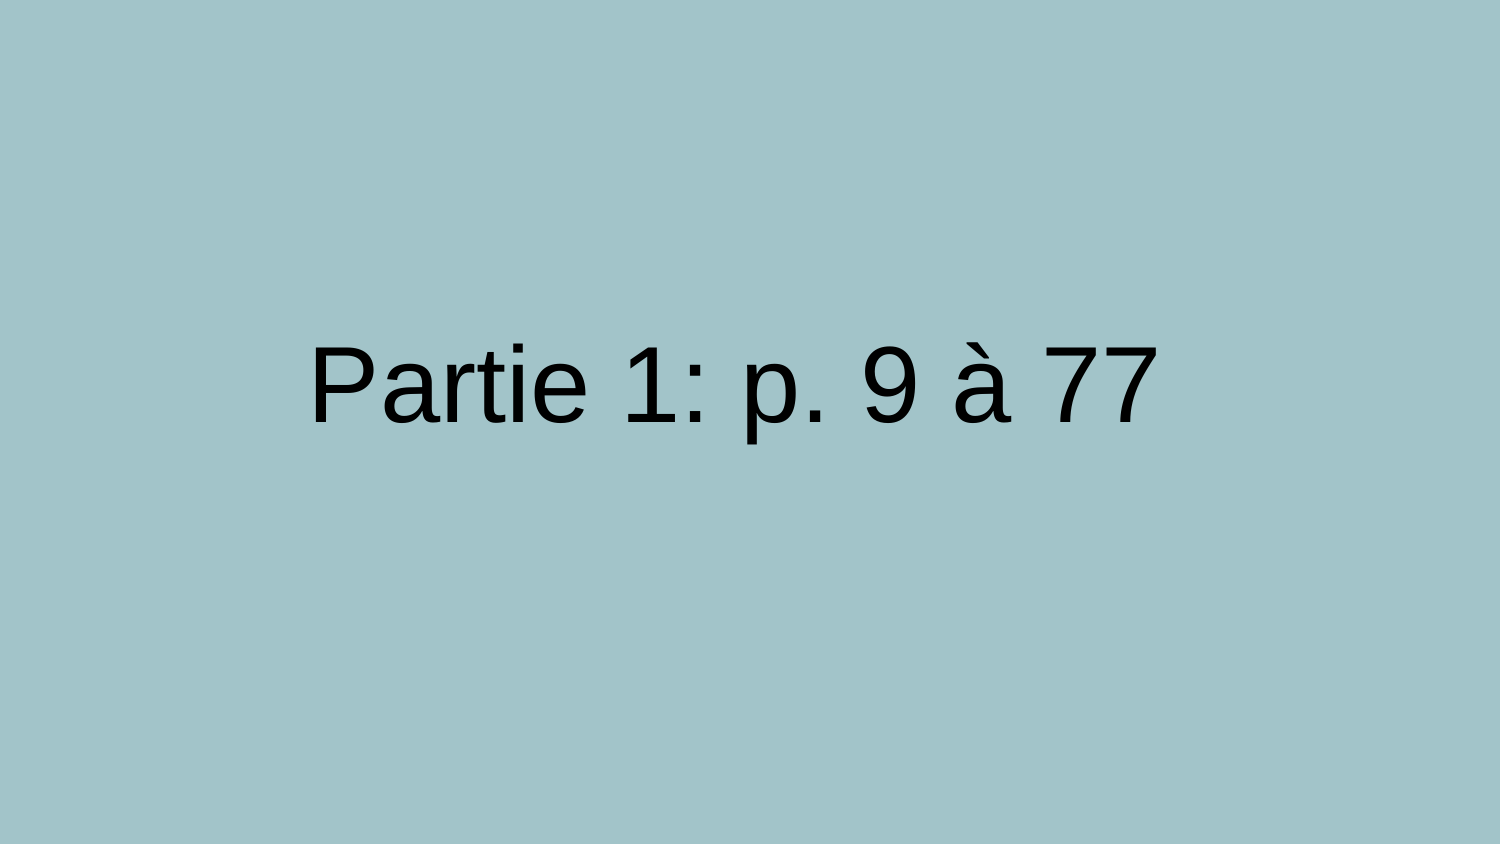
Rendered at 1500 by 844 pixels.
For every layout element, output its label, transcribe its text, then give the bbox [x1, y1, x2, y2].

title Partie 1: p. 9 à 77 [51, 122, 1449, 459]
